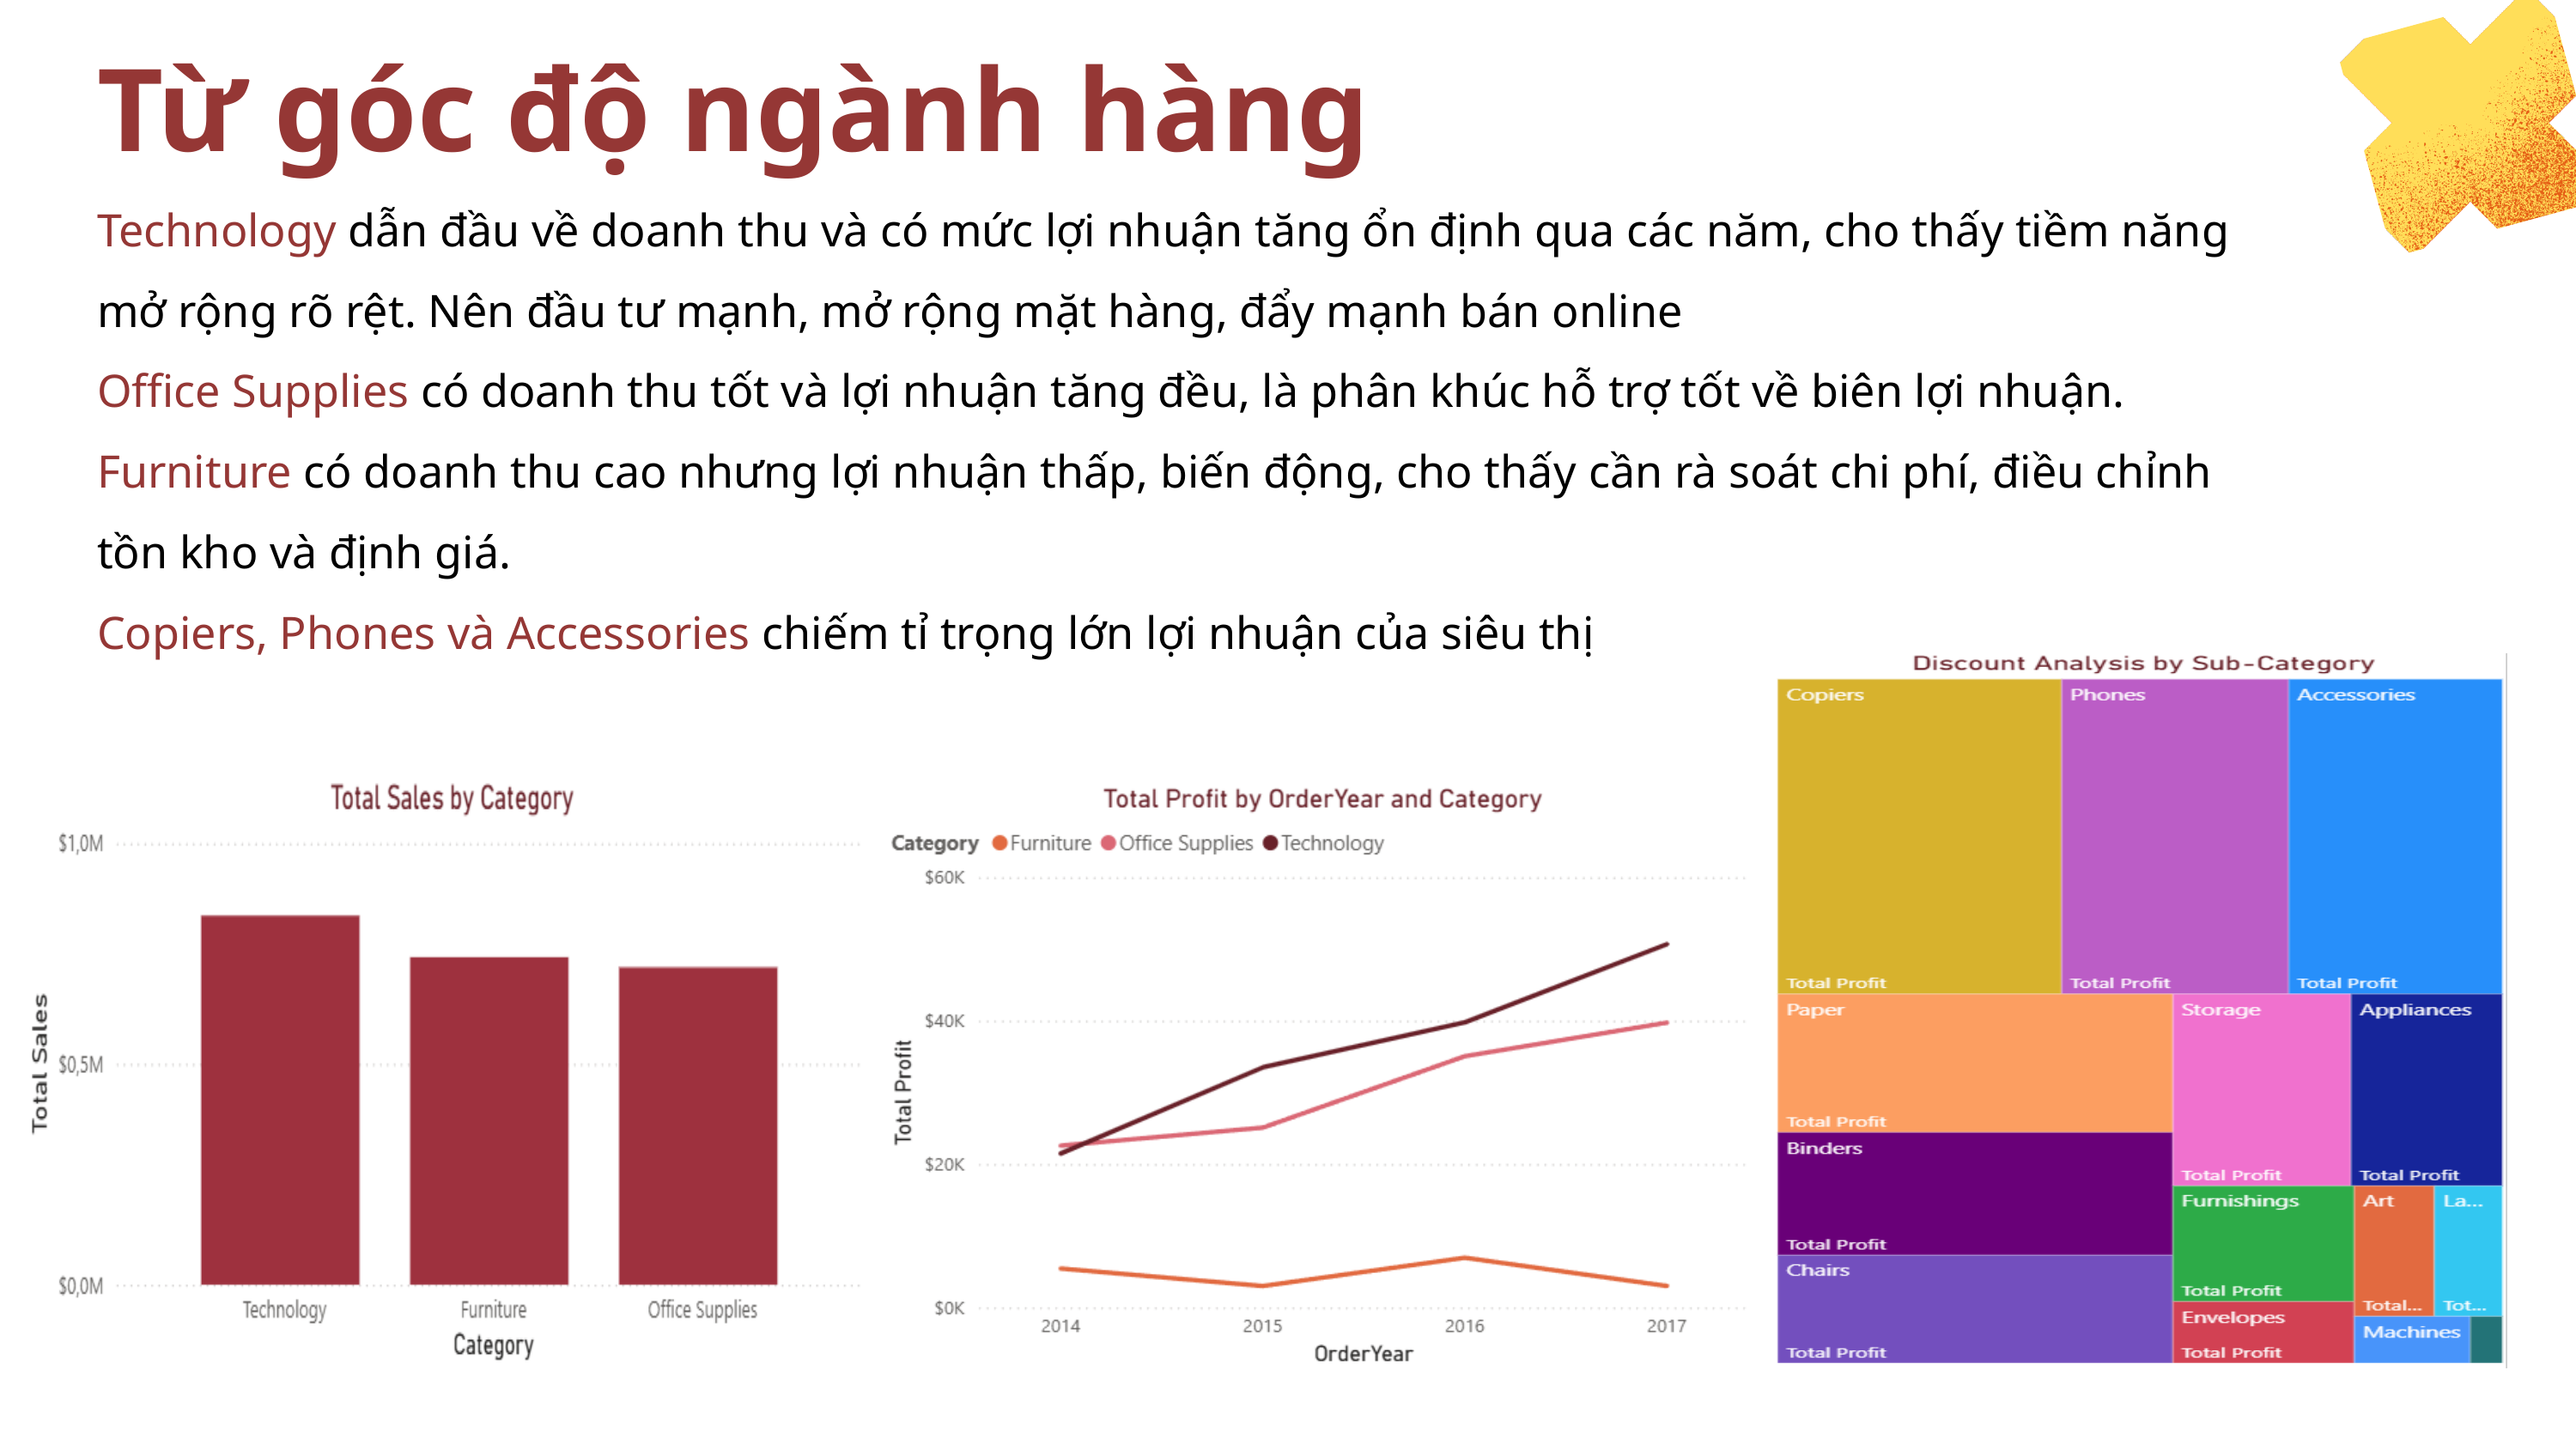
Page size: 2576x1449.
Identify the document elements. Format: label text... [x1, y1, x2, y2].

text_box Từ góc độ ngành hàng [97, 36, 1393, 174]
picture [885, 783, 1750, 1368]
text_box Technology dẫn đầu về doanh thu và có mức lợi nhuận tăng ổn định qua các năm, cho thấy tiềm năng mở rộng rõ rệt. Nên đầu tư mạnh, mở rộng mặt hàng, đẩy mạnh bán online Office Supplies có doanh thu tốt và lợi nhuận tăng đều, là phân khúc hỗ trợ tốt về biên lợi nhuận. Furniture có doanh thu cao nhưng lợi nhuận thấp, biến động, cho thấy cần rà soát chi phí, điều chỉnh tồn kho và định giá. Copiers, Phones và Accessories chiếm tỉ trọng lớn lợi nhuận của siêu thị [97, 175, 2253, 658]
text_box [2336, 0, 2576, 258]
text_box [0, 0, 2576, 1449]
picture [1777, 653, 2576, 1368]
picture [32, 780, 863, 1366]
